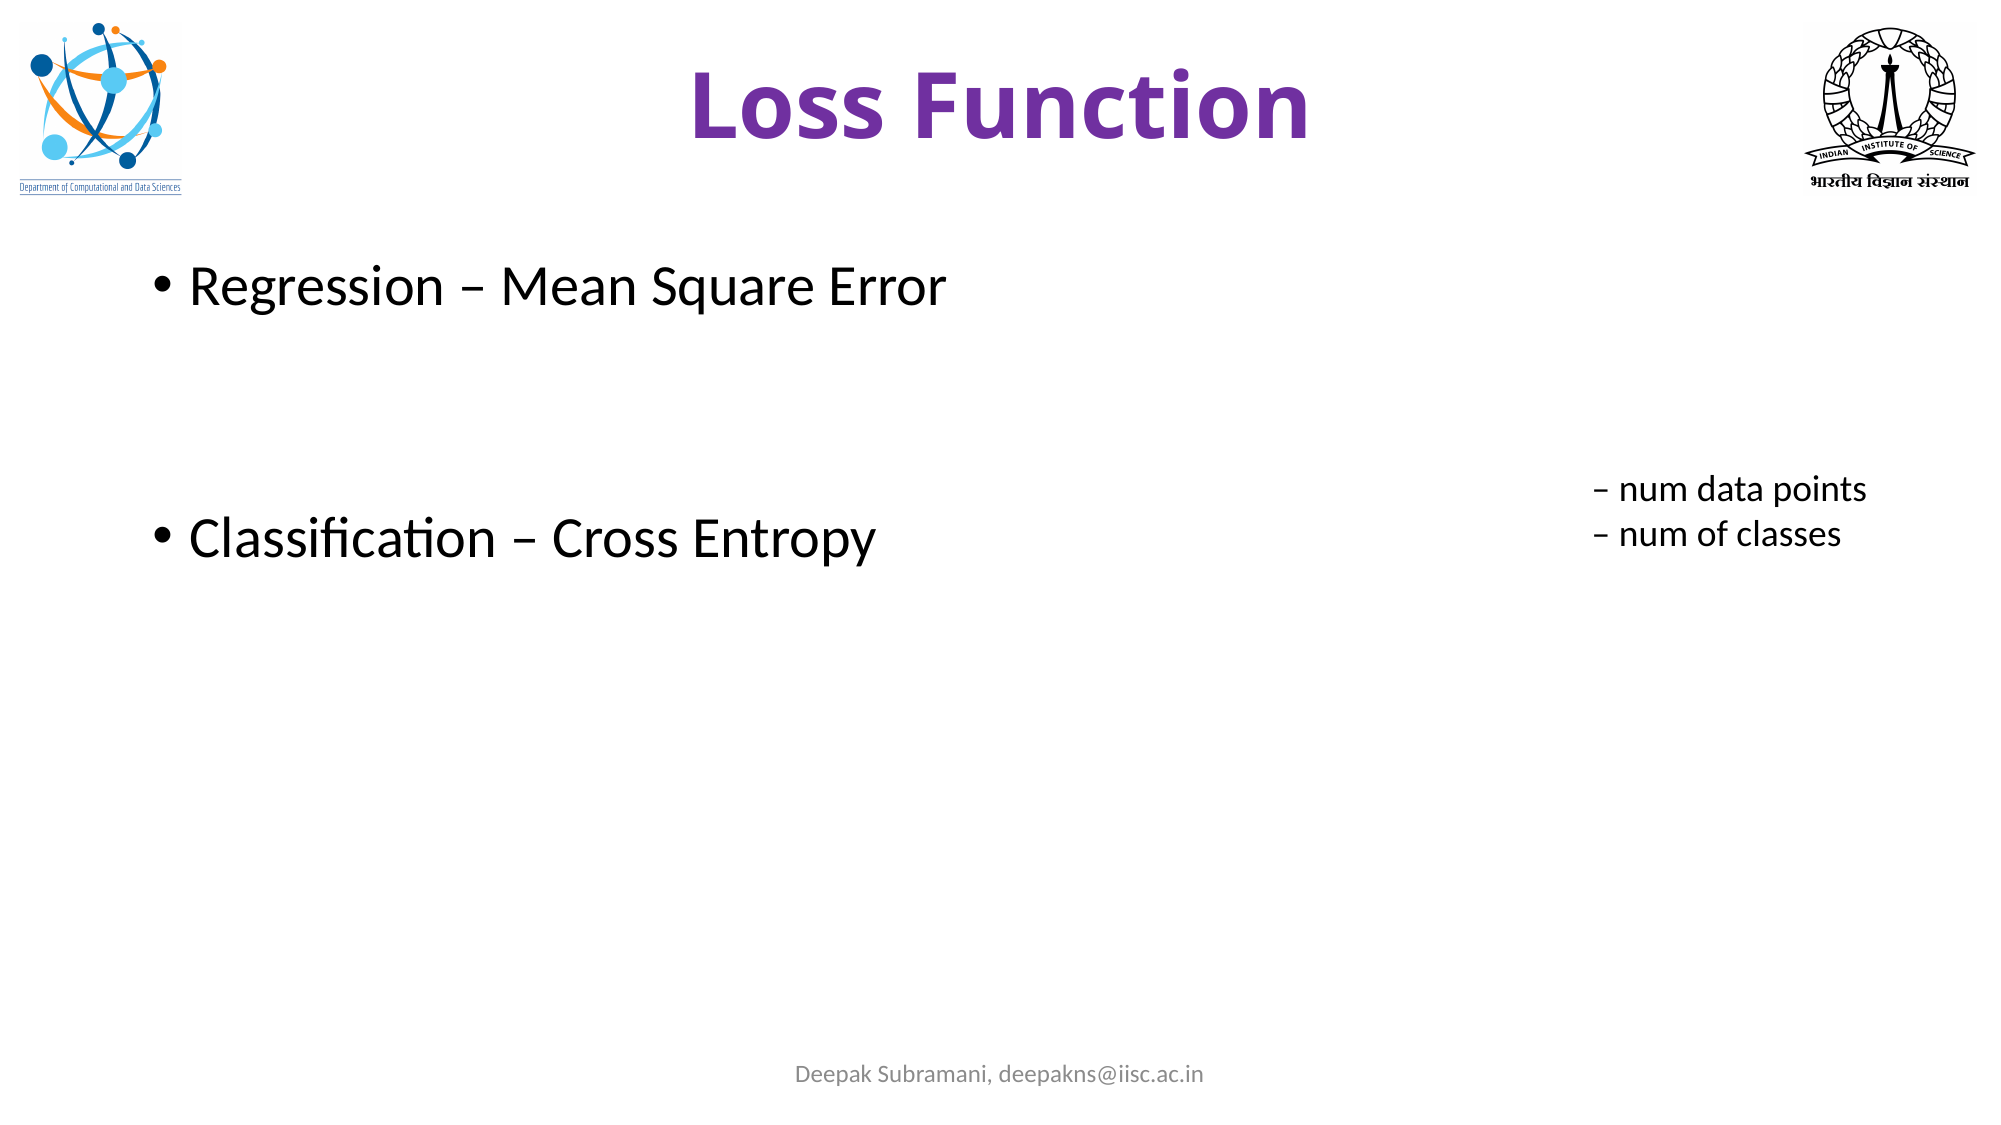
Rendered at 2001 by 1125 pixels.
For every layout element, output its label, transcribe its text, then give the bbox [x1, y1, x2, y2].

picture [19, 22, 137, 196]
footer Deepak Subramani, deepakns@iisc.ac.in [662, 1042, 1338, 1103]
picture [1863, 22, 1977, 196]
title Loss Function [137, 22, 1863, 196]
